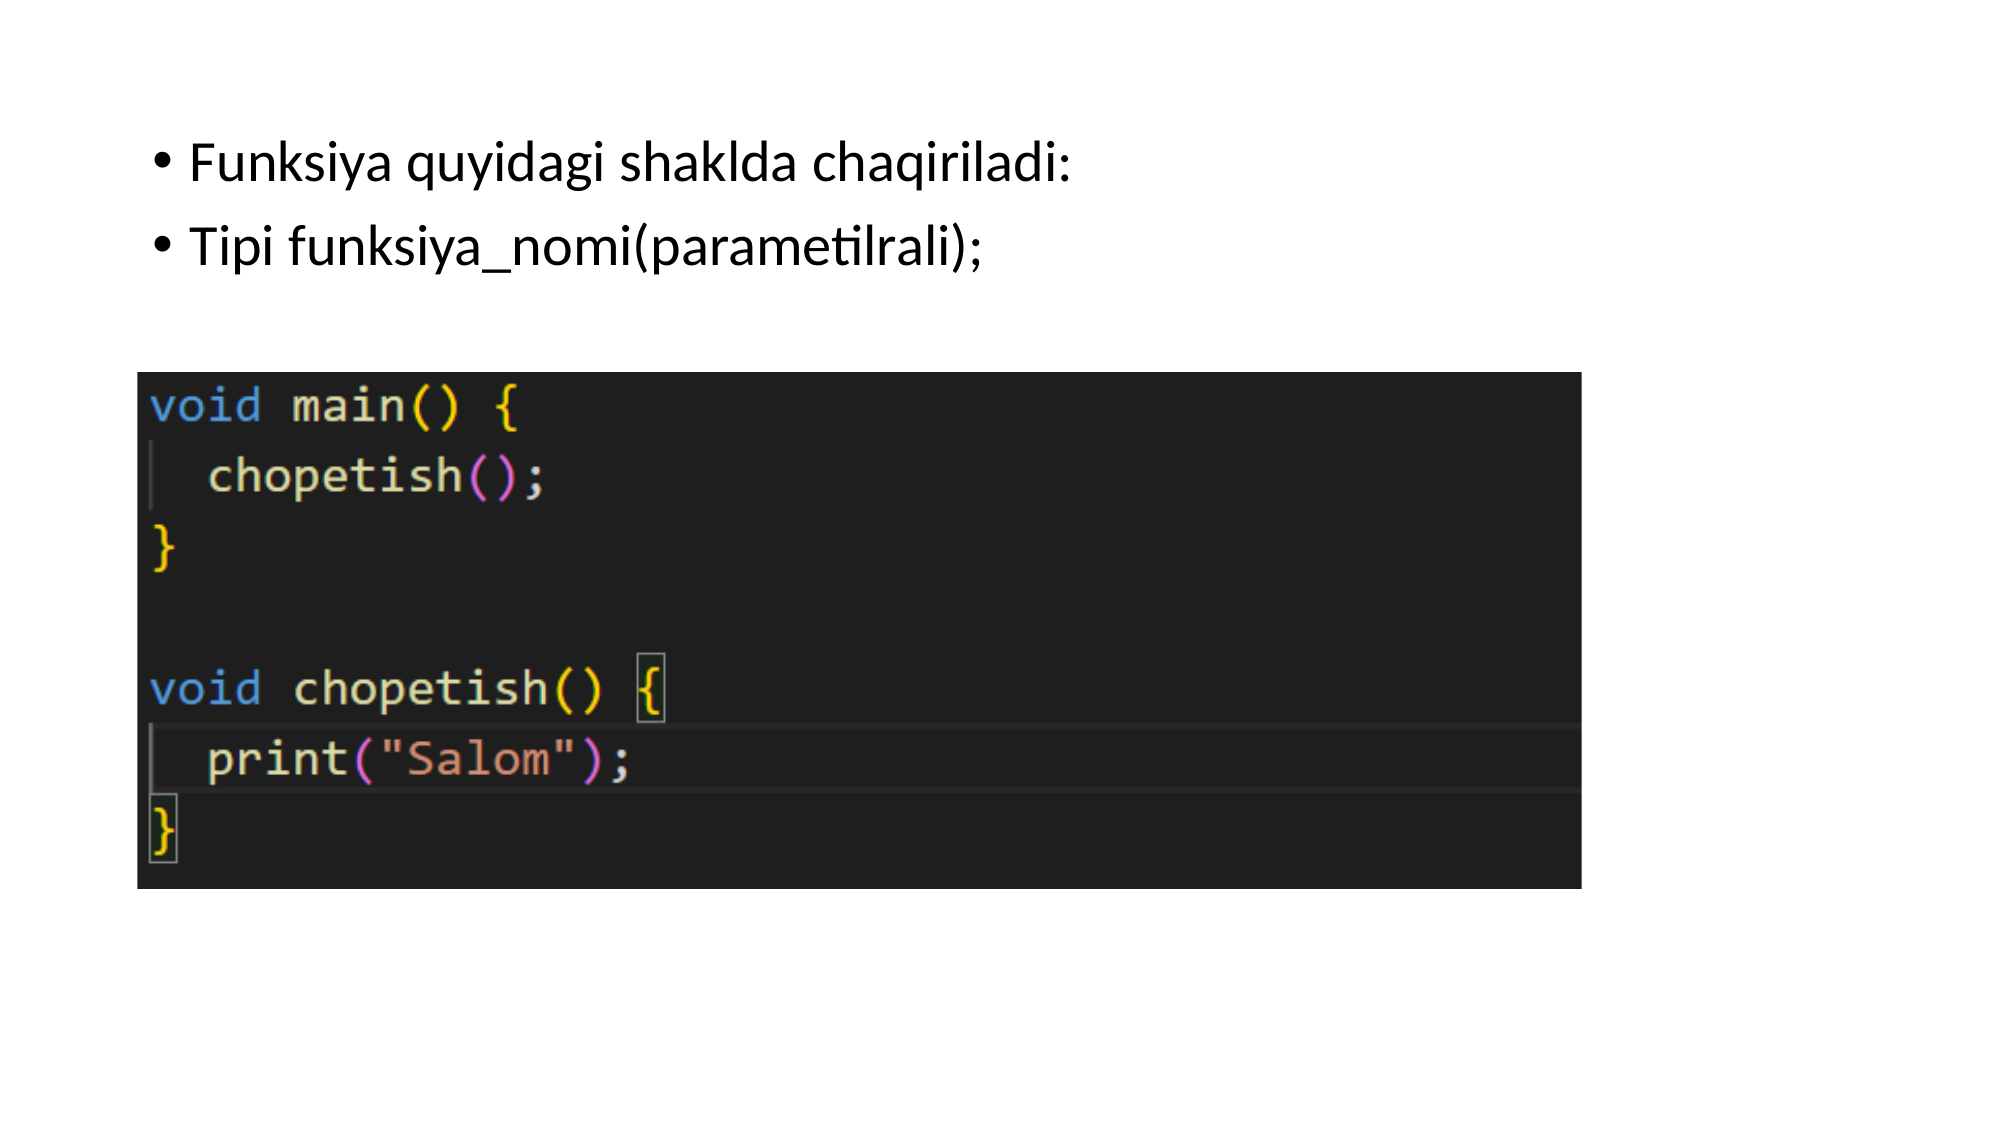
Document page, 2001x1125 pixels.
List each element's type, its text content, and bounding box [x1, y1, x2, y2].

picture [137, 372, 1582, 889]
list Funksiya quyidagi shaklda chaqiriladi: Tipi funksiya_nomi(parametilrali); [137, 124, 1863, 1014]
